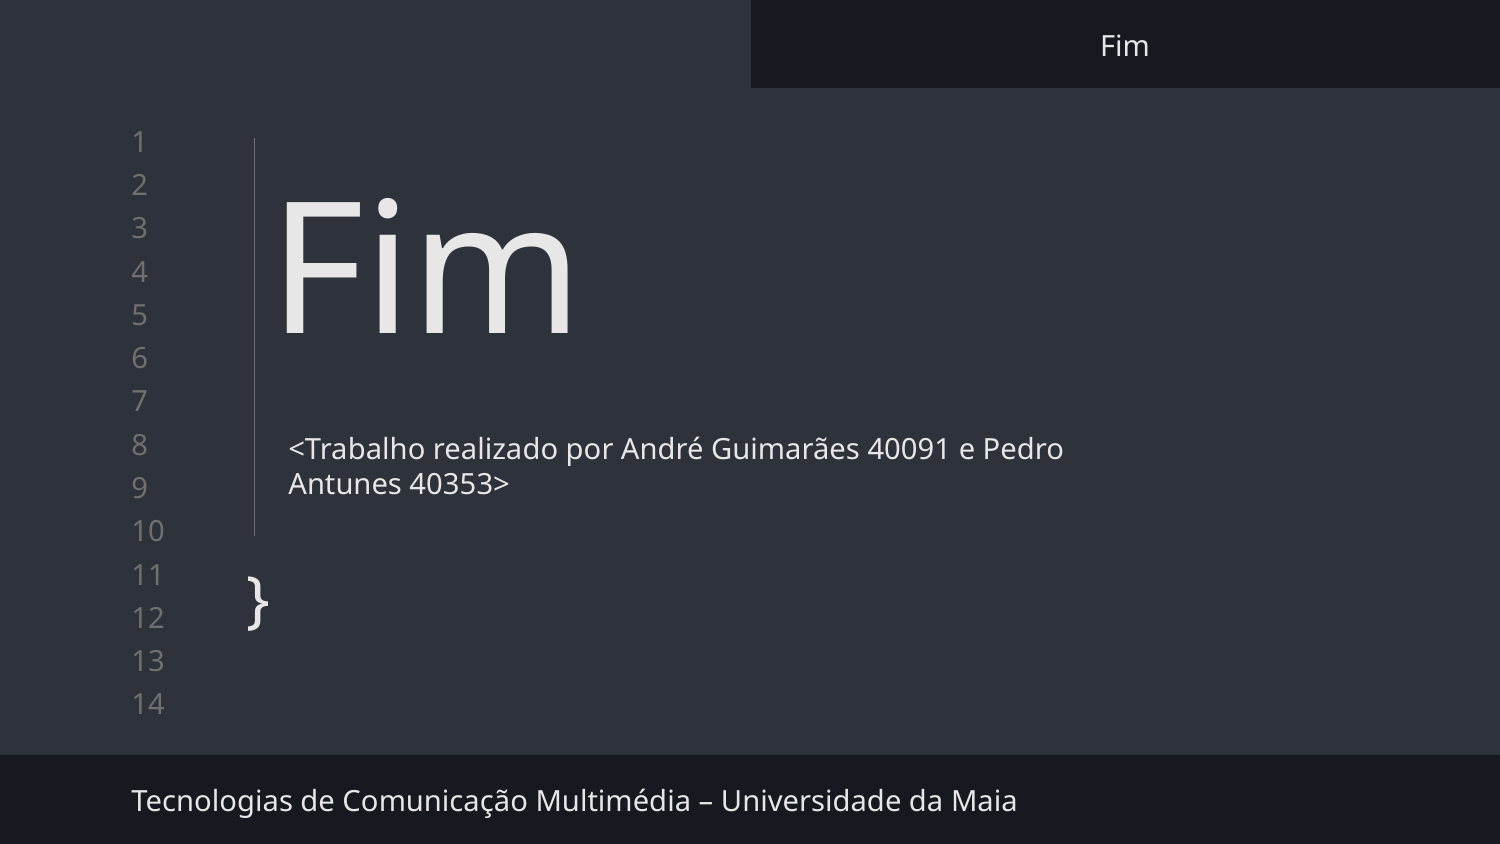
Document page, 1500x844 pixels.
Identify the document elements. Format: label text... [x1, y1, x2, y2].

subtitle <Trabalho realizado por André Guimarães 40091 e Pedro Antunes 40353> [321, 427, 1144, 504]
subtitle Tecnologias de Comunicação Multimédia – Universidade da Maia [116, 770, 1283, 829]
subtitle Fim [750, 15, 1500, 74]
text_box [231, 137, 316, 690]
title Fim [321, 217, 1205, 303]
